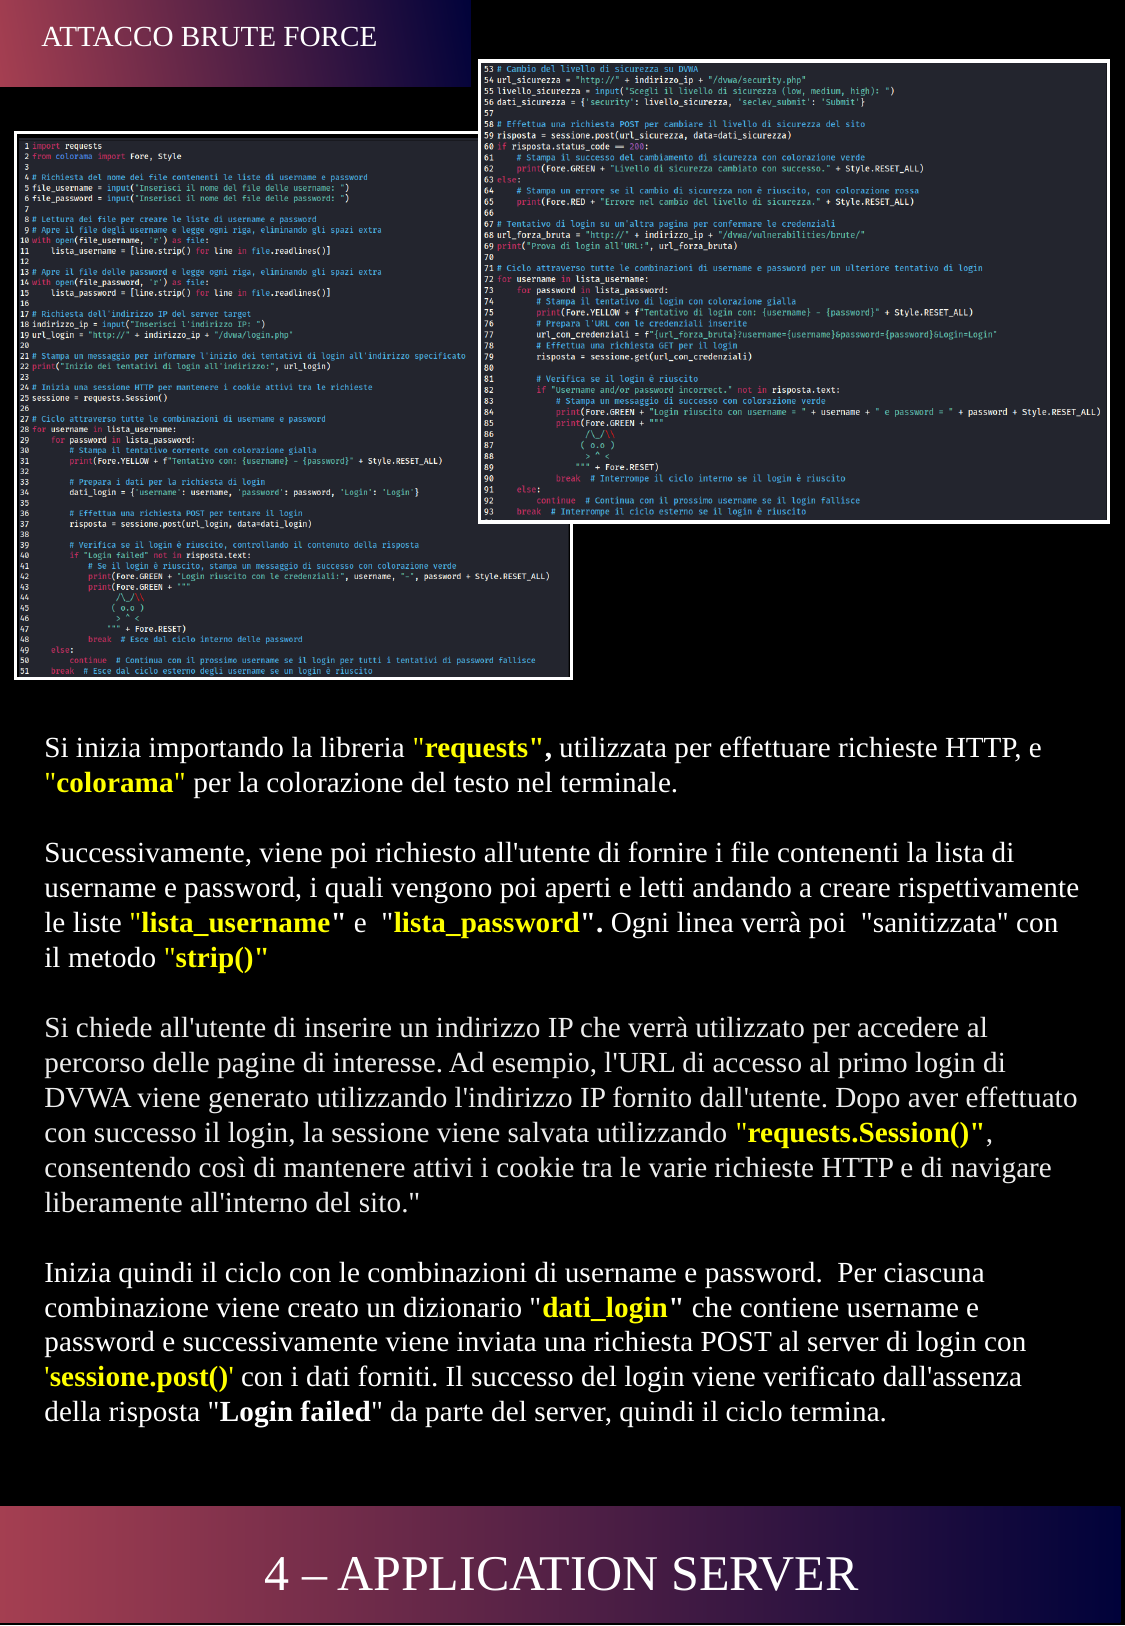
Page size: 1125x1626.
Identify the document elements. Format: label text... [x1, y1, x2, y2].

text_box [0, 0, 471, 87]
text_box Attacco brute force [0, 10, 420, 106]
picture [13, 59, 1108, 677]
text_box [14, 524, 573, 680]
text_box [0, 1505, 1122, 1539]
text_box 4 – Application server [0, 1539, 1125, 1625]
text_box Si inizia importando la libreria "requests", utilizzata per effettuare richieste HTTP, e "colorama" per la colorazione del testo nel terminale. Successivamente, viene poi richiesto all'utente di fornire i file contenenti la lista di username e password, i quali vengono poi aperti e letti andando a creare rispettivamente le liste "lista_username" e "lista_password". Ogni linea verrà poi "sanitizzata" con il metodo "strip()" Si chiede all'utente di inserire un indirizzo IP che verrà utilizzato per accedere al percorso delle pagine di interesse. Ad esempio, l'URL di accesso al primo login di DVWA viene generato utilizzando l'indirizzo IP fornito dall'utente. Dopo aver effettuato con successo il login, la sessione viene salvata utilizzando "requests.Session()", consentendo così di mantenere attivi i cookie tra le varie richieste HTTP e di navigare liberamente all'interno del sito." Inizia quindi il ciclo con le combinazioni di username e password. Per ciascuna combinazione viene creato un dizionario "dati_login" che contiene username e password e successivamente viene inviata una richiesta POST al server di login con 'sessione.post()' con i dati forniti. Il successo del login viene verificato dall'assenza della risposta "Login failed" da parte del server, quindi il ciclo termina. [29, 691, 1097, 1495]
